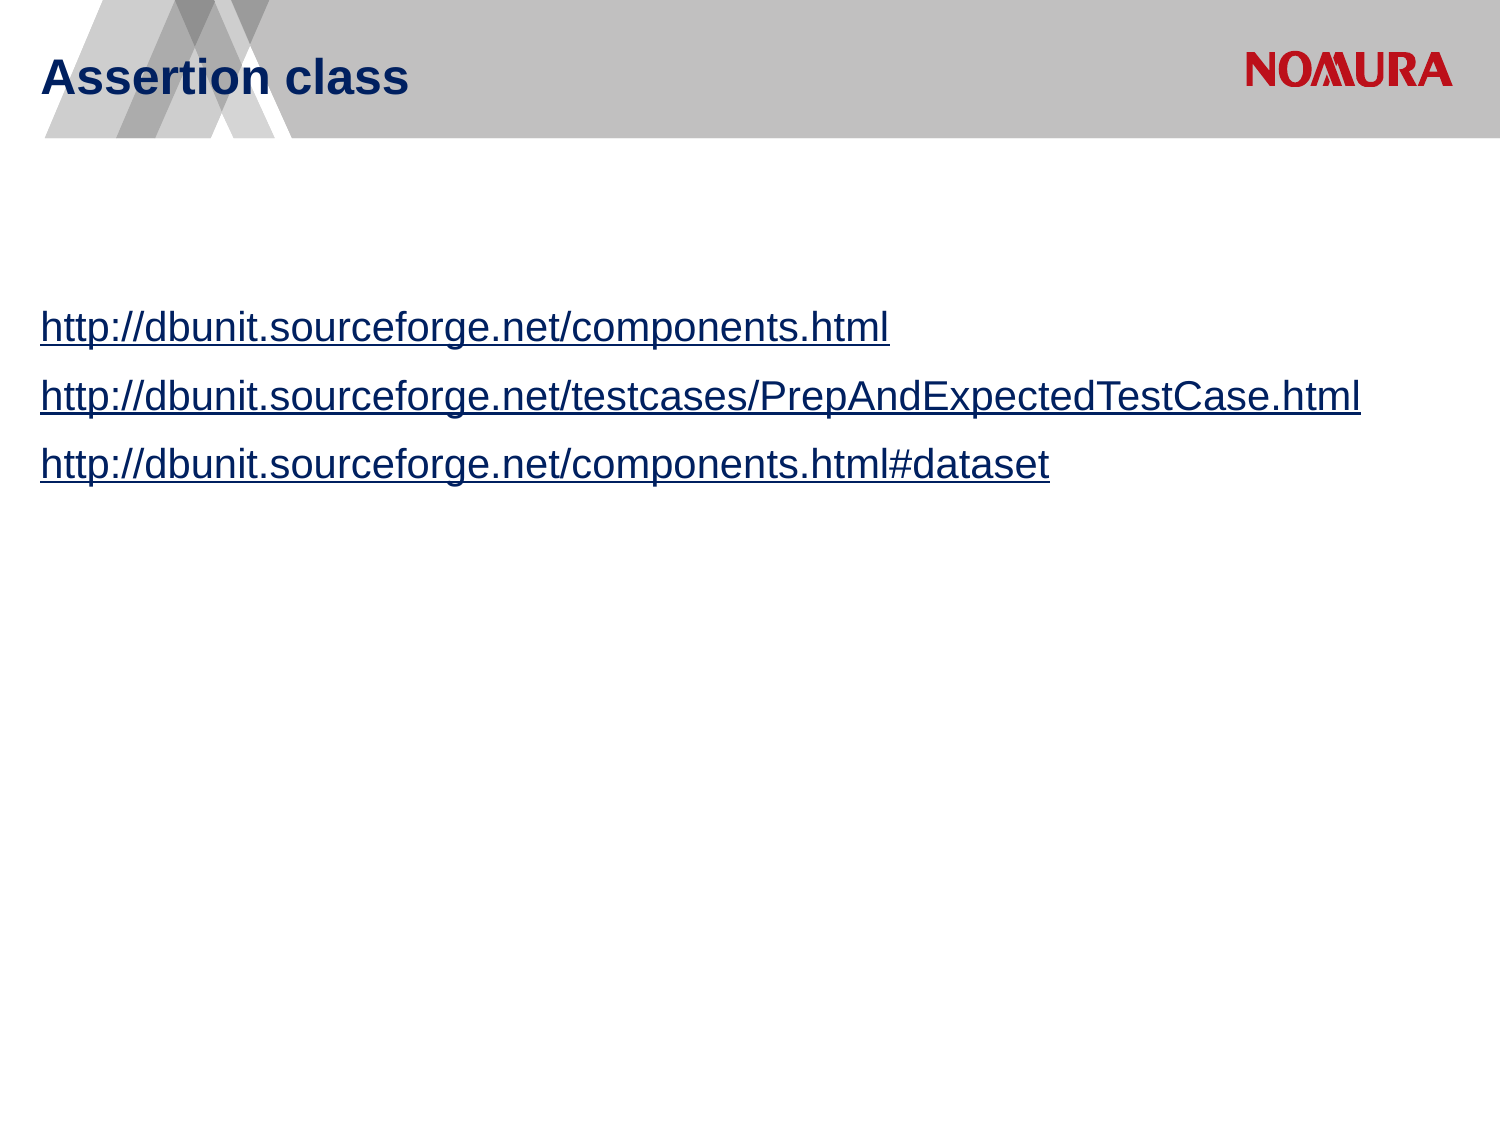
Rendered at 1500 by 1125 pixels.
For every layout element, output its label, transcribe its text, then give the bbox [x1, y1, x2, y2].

list http://dbunit.sourceforge.net/components.html http://dbunit.sourceforge.net/testcases/PrepAndExpectedTestCase.html http://dbunit.sourceforge.net/components.html#dataset [40, 279, 1460, 1064]
list Assertion class [40, 37, 1460, 132]
